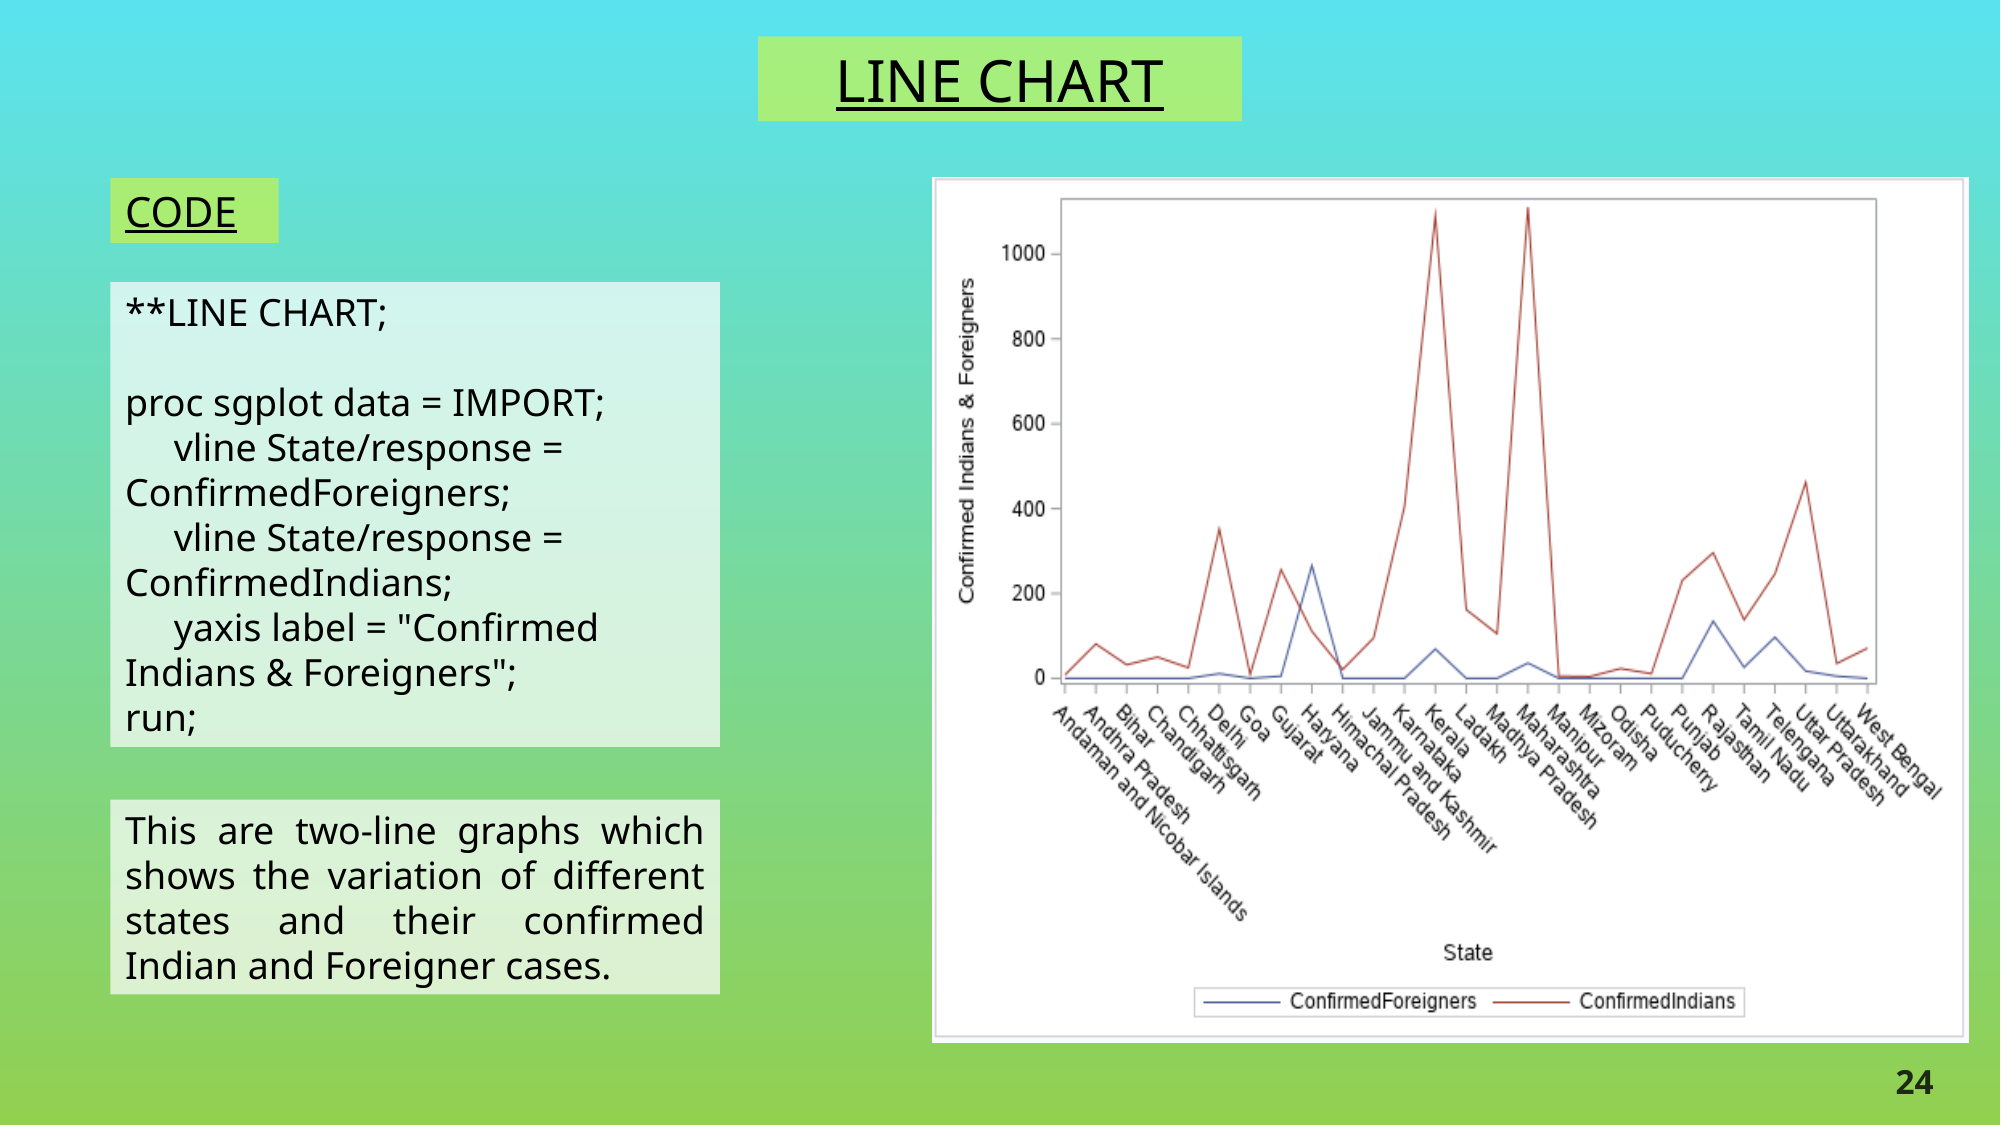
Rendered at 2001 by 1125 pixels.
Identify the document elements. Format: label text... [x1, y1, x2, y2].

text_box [100, 875, 212, 1038]
picture [932, 177, 1969, 1043]
text_box [0, 0, 2000, 1125]
text_box CODE [110, 178, 279, 243]
text_box LINE CHART [758, 36, 1242, 122]
slide_number 24 [1655, 1054, 1934, 1113]
text_box **LINE CHART; proc sgplot data = IMPORT; vline State/response = ConfirmedForeigners; vline State/response = ConfirmedIndians; yaxis label = "Confirmed Indians & Foreigners"; run; [110, 282, 720, 747]
text_box This are two-line graphs which shows the variation of different states and their confirmed Indian and Foreigner cases. [110, 799, 720, 995]
